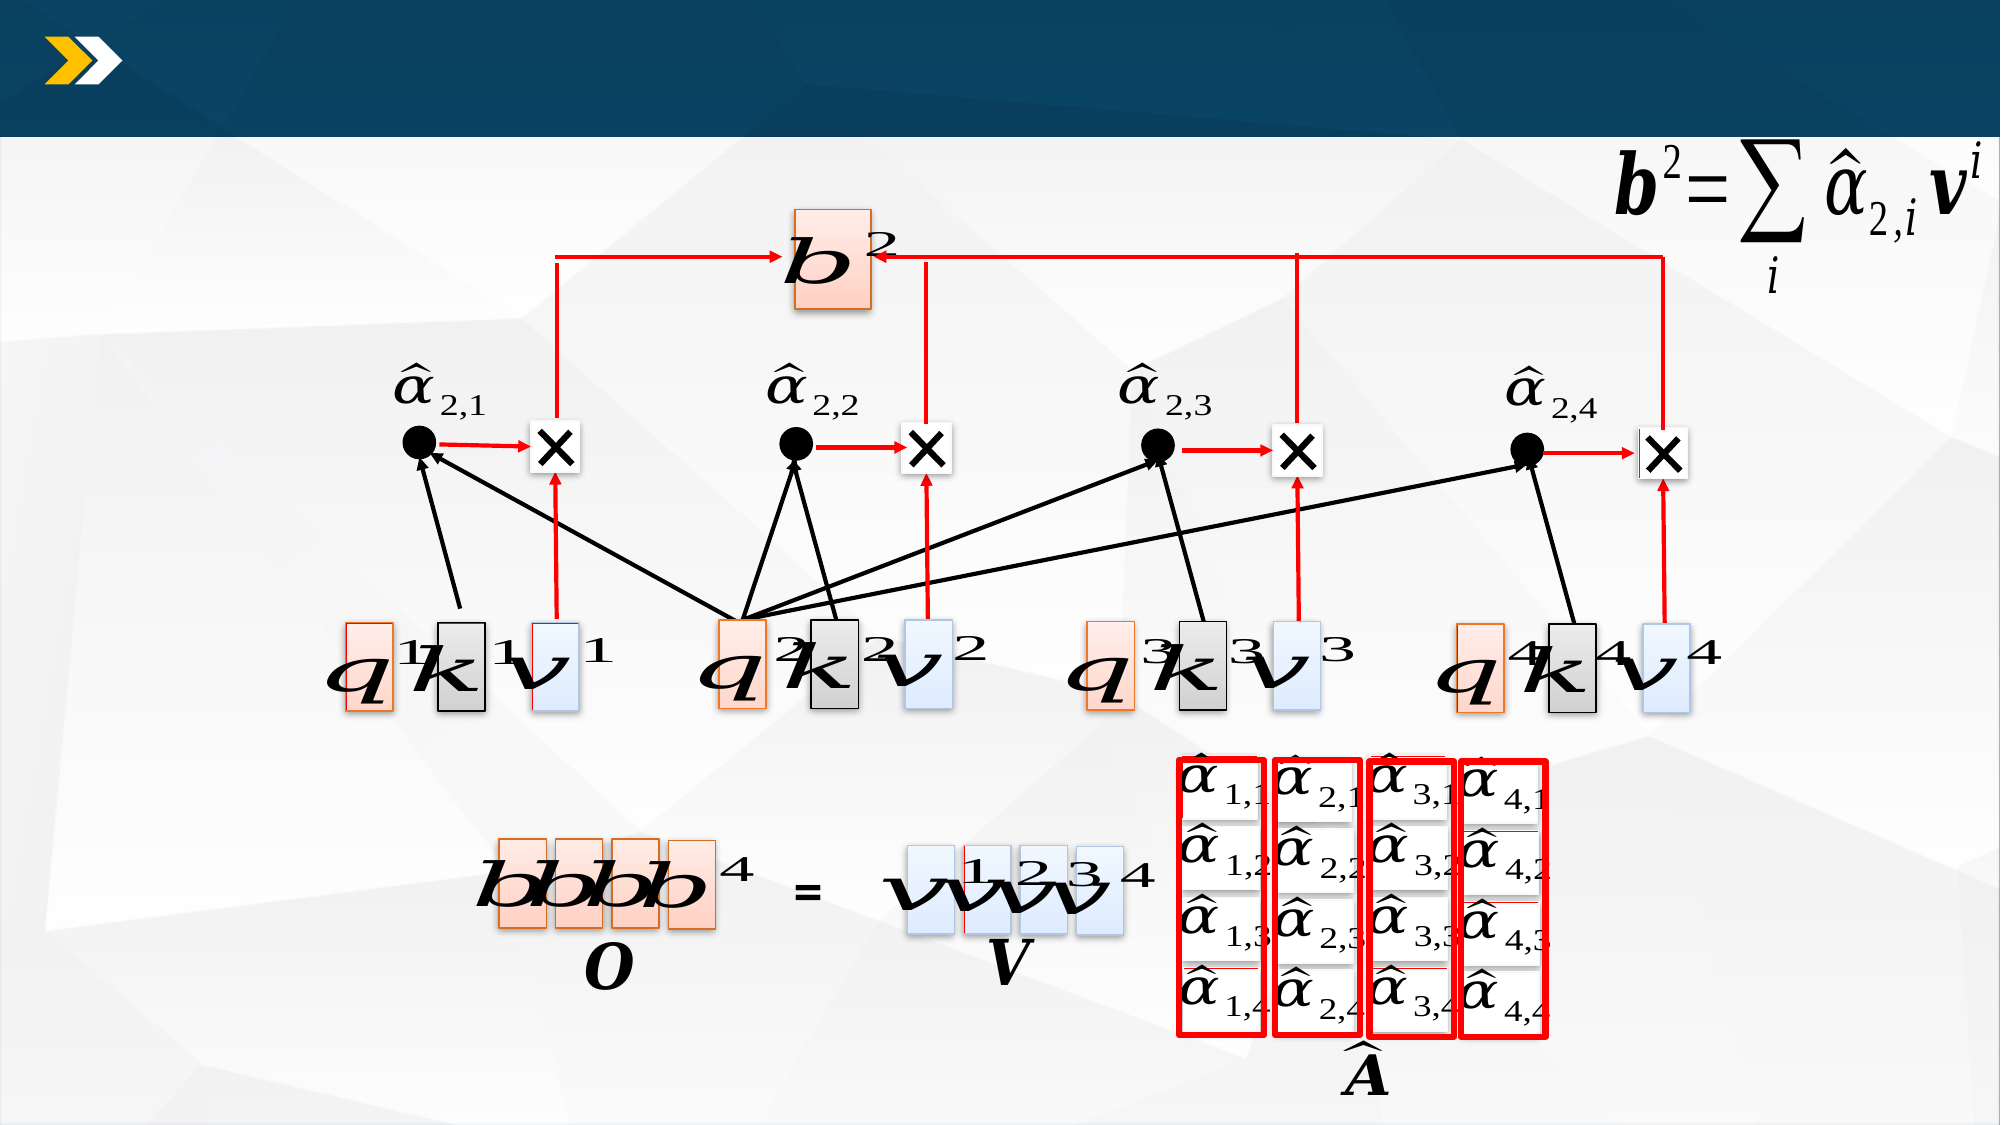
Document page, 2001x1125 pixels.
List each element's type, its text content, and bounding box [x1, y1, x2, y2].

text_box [1366, 889, 1452, 959]
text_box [1177, 959, 1266, 1031]
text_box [1270, 750, 1360, 820]
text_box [742, 458, 797, 621]
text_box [1457, 964, 1552, 1036]
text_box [1271, 962, 1362, 1034]
text_box [904, 629, 953, 709]
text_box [429, 452, 749, 628]
text_box [611, 838, 660, 884]
text_box [1141, 428, 1175, 458]
text_box [1273, 628, 1321, 711]
picture [0, 0, 2000, 1125]
text_box = [778, 845, 836, 931]
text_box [1176, 747, 1270, 818]
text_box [1177, 889, 1266, 959]
text_box [498, 877, 529, 903]
text_box [345, 622, 394, 712]
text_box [530, 420, 580, 473]
text_box [668, 840, 716, 930]
text_box [555, 877, 583, 903]
text_box [498, 901, 547, 929]
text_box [799, 459, 921, 621]
text_box [718, 629, 767, 709]
text_box [611, 897, 660, 929]
text_box [1086, 629, 1135, 711]
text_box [1366, 959, 1452, 1031]
text_box [555, 896, 603, 929]
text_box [1366, 818, 1452, 889]
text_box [1157, 453, 1206, 462]
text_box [778, 209, 897, 310]
text_box [437, 636, 486, 712]
text_box [1642, 623, 1691, 713]
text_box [1456, 752, 1551, 822]
text_box [611, 877, 639, 903]
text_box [1271, 892, 1361, 961]
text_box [1177, 818, 1266, 889]
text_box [1457, 893, 1552, 964]
text_box [555, 838, 603, 884]
text_box [531, 636, 580, 712]
text_box [498, 838, 547, 880]
text_box [1510, 432, 1545, 462]
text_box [1163, 464, 1292, 621]
text_box [1456, 628, 1505, 713]
text_box [810, 629, 859, 709]
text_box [901, 422, 952, 474]
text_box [1305, 464, 1528, 621]
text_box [1638, 427, 1688, 479]
text_box [779, 427, 814, 456]
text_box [877, 849, 1163, 930]
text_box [1271, 821, 1361, 891]
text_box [419, 457, 461, 609]
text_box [1528, 456, 1577, 631]
text_box [1179, 628, 1227, 711]
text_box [1272, 424, 1323, 477]
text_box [934, 459, 1159, 621]
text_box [1457, 822, 1552, 893]
text_box [1548, 623, 1597, 713]
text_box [1364, 747, 1460, 819]
text_box [402, 425, 437, 459]
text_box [792, 629, 840, 633]
